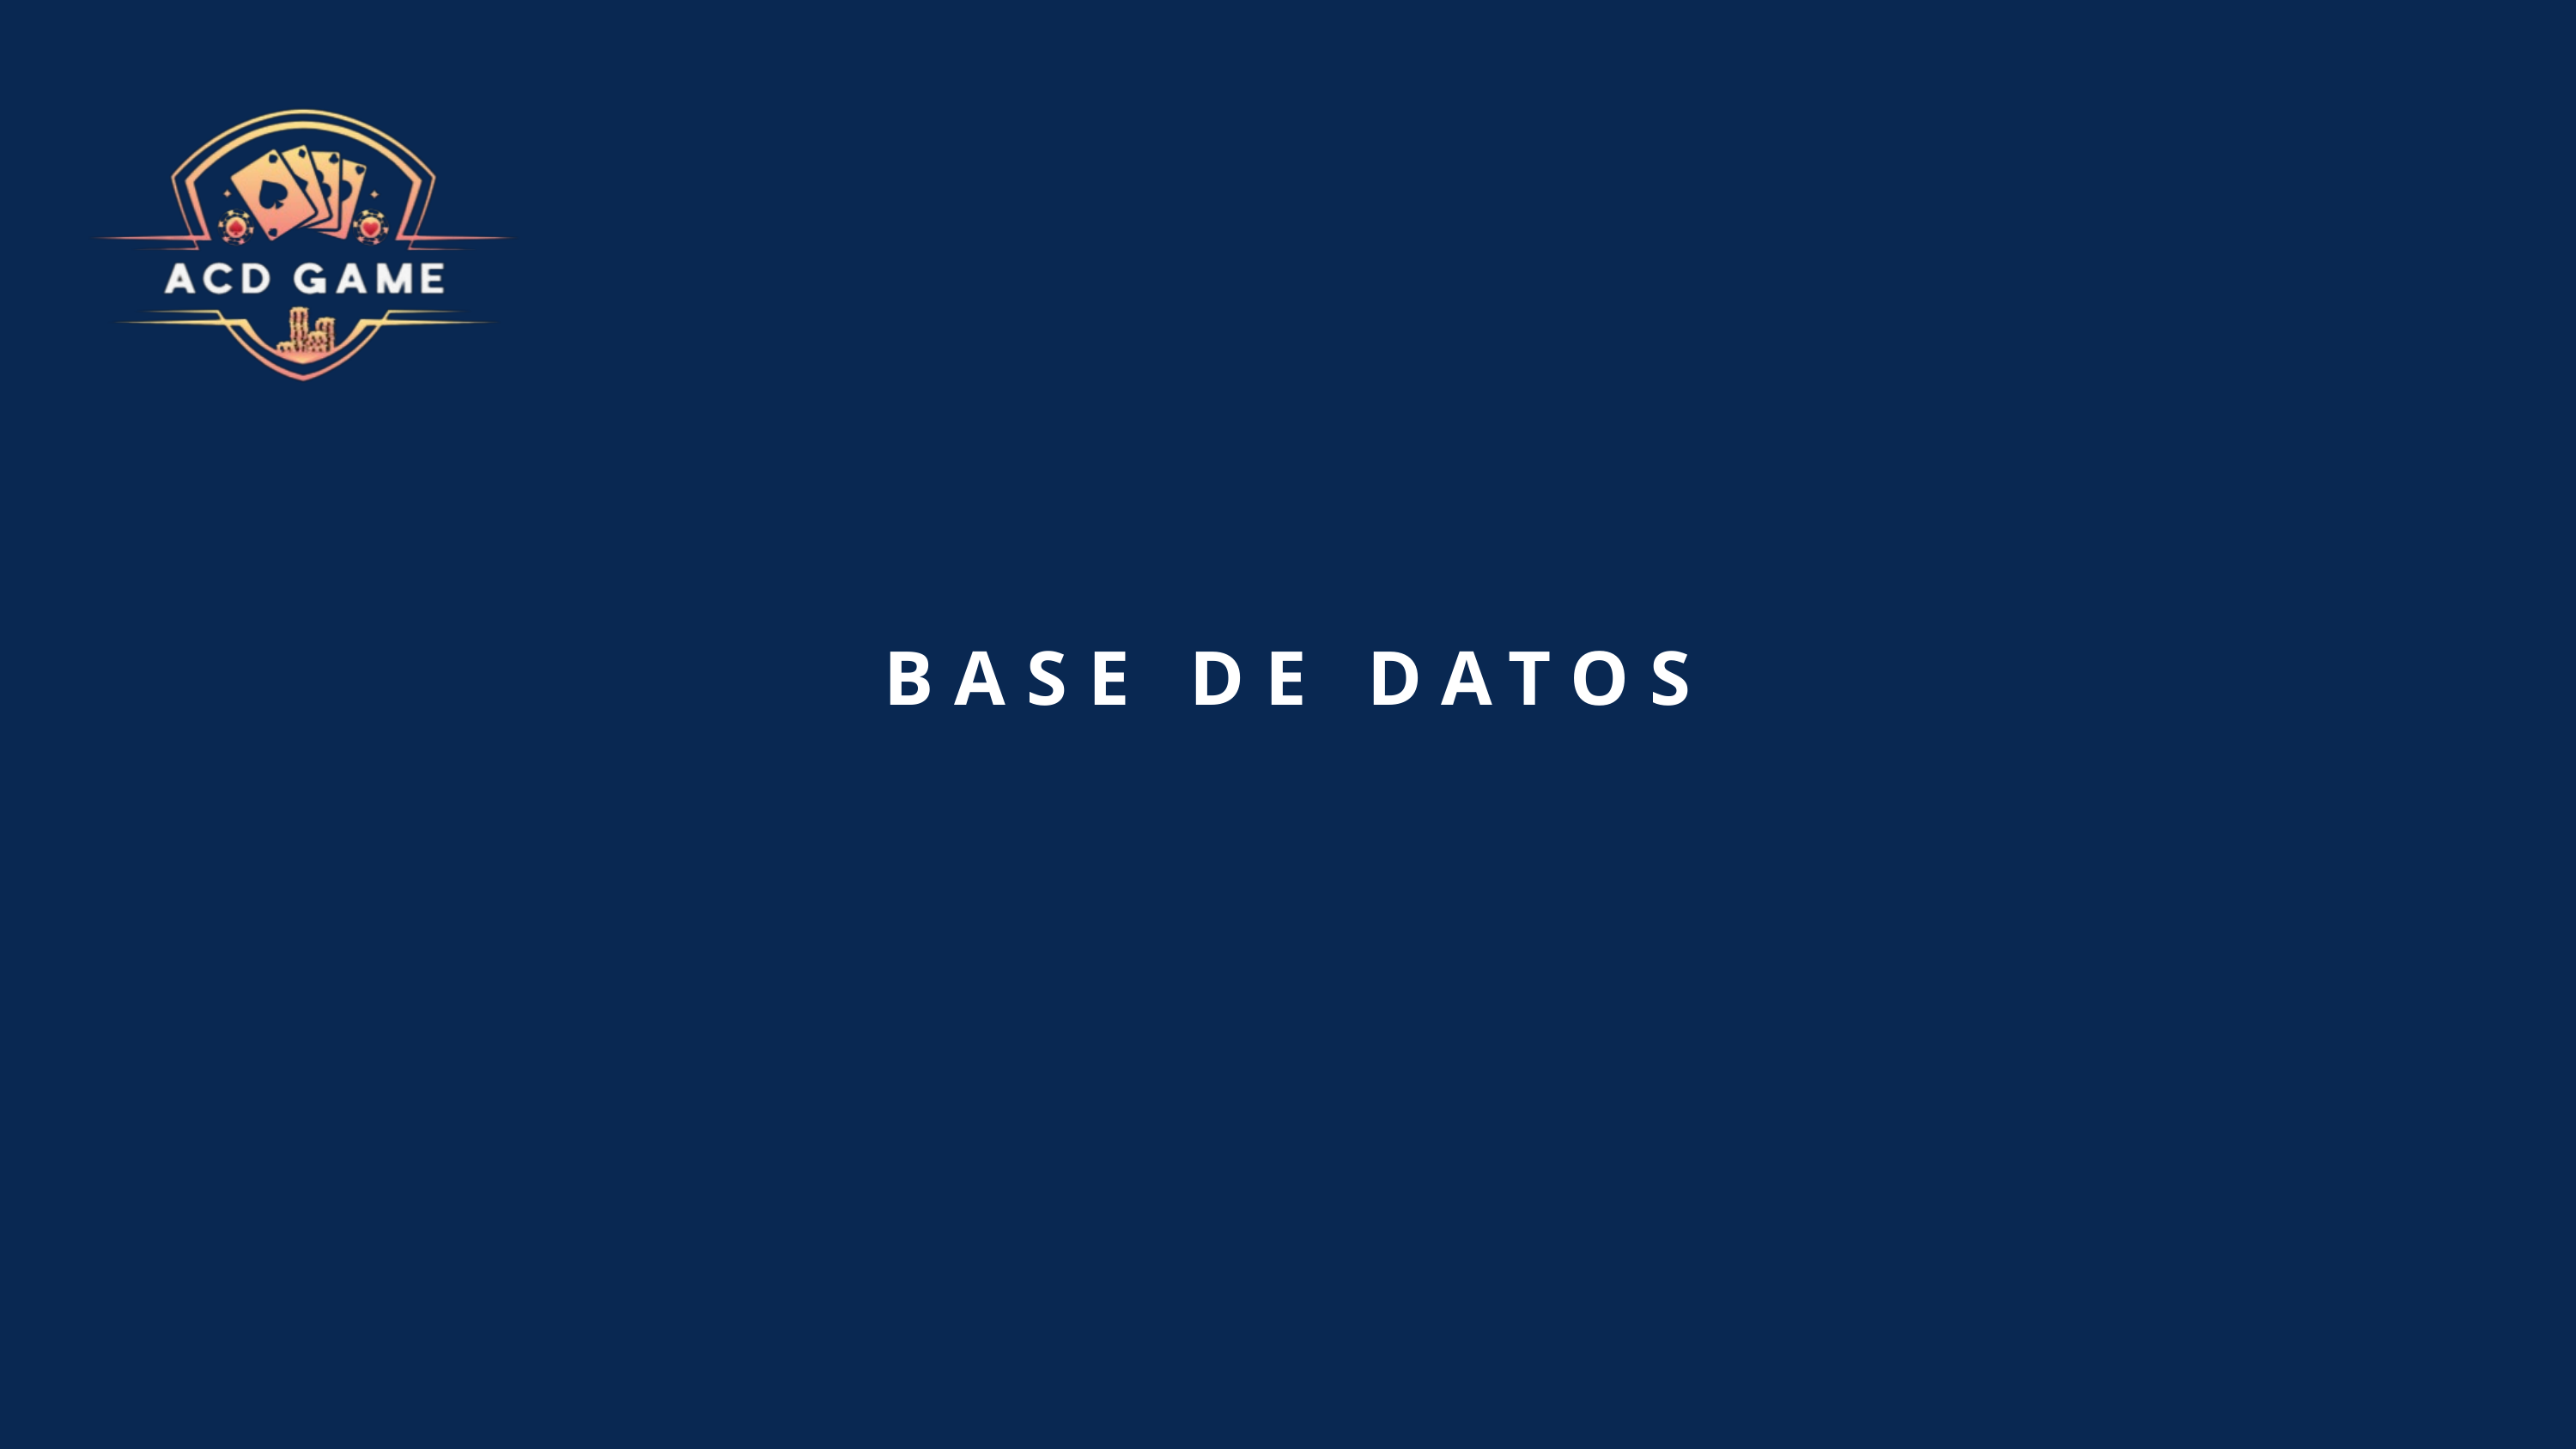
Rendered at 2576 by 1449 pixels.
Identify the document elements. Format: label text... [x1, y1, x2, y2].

text_box BASE DE DATOS [772, 615, 1804, 825]
text_box [0, 0, 613, 494]
